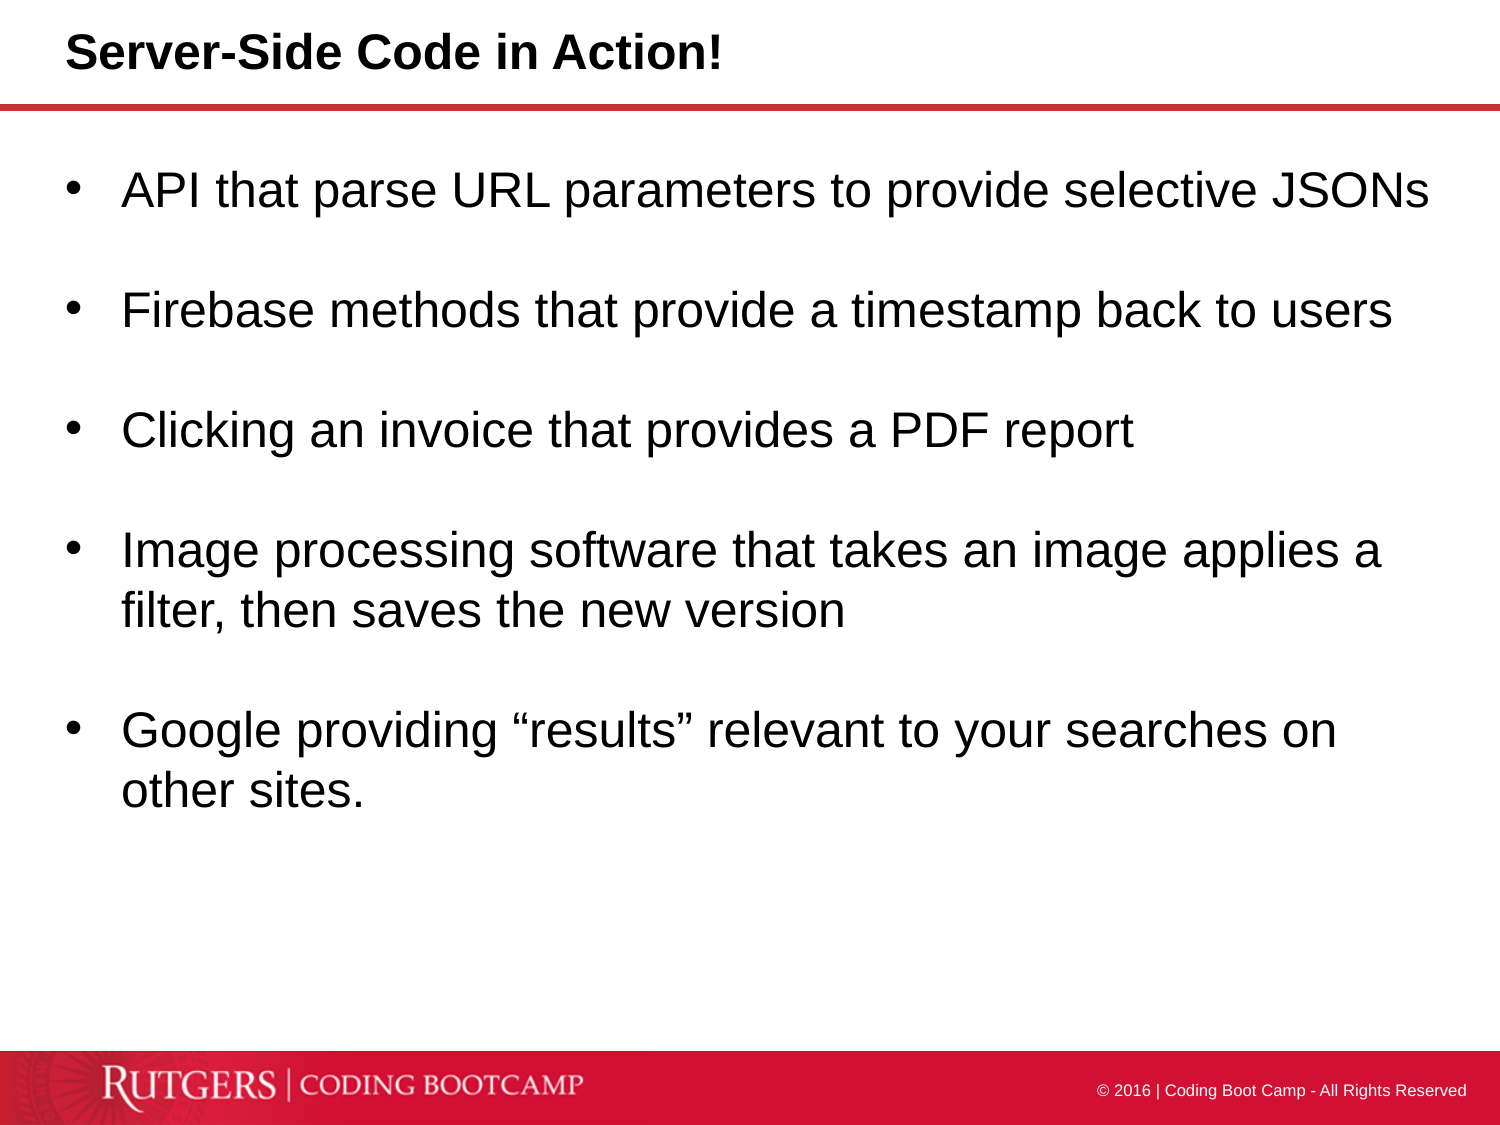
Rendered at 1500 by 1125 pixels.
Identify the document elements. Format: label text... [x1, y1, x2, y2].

picture [0, 1051, 650, 1125]
title Server-Side Code in Action! [50, 0, 1125, 108]
text_box API that parse URL parameters to provide selective JSONs Firebase methods that provide a timestamp back to users Clicking an invoice that provides a PDF report Image processing software that takes an image applies a filter, then saves the new version Google providing “results” relevant to your searches on other sites. [49, 149, 1463, 825]
